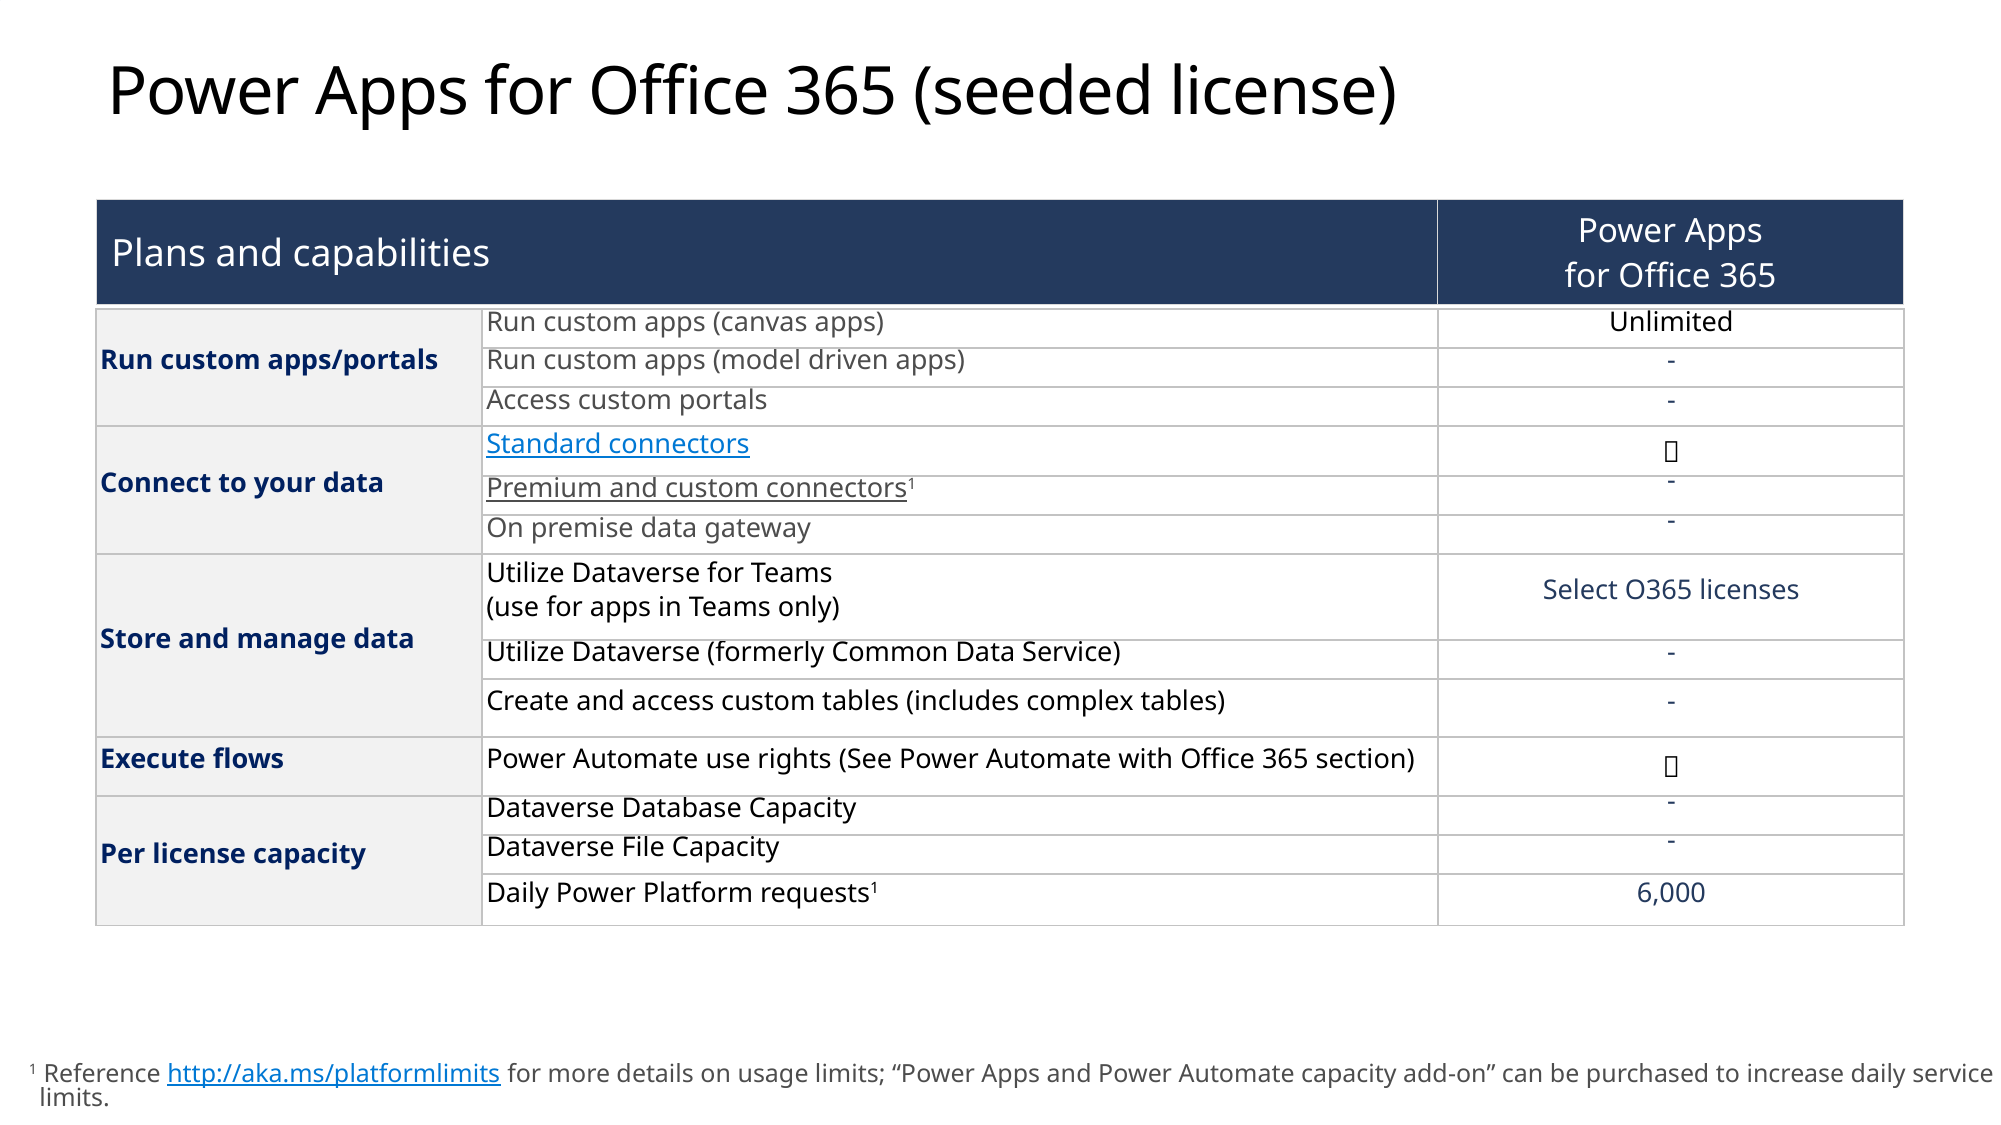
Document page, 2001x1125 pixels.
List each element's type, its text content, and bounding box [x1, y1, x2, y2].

table_cell - [1439, 516, 1903, 553]
text_box 1 Reference http://aka.ms/platformlimits for more details on usage limits; “Power Apps and Power Automate capacity add-on” can be purchased to increase daily service limits. [13, 1052, 2000, 1119]
table_cell 6,000 [1439, 875, 1903, 925]
table_cell Utilize Dataverse (formerly Common Data Service) [483, 641, 1437, 678]
table_cell - [1439, 388, 1903, 425]
table_cell Standard connectors [483, 427, 1437, 475]
table_cell Create and access custom tables (includes complex tables) [483, 680, 1437, 736]
table_cell Dataverse Database Capacity [483, 797, 1437, 834]
table_cell Power Automate use rights (See Power Automate with Office 365 section) [483, 738, 1437, 795]
table_cell - [1439, 477, 1903, 514]
table_header Power Apps for Office 365 [1438, 200, 1903, 304]
table_cell On premise data gateway [483, 516, 1437, 553]
table_cell - [1439, 797, 1903, 834]
table_cell Utilize Dataverse for Teams (use for apps in Teams only) [483, 555, 1437, 639]
table_cell Execute flows [97, 738, 481, 795]
table_cell Select O365 licenses [1439, 555, 1903, 639]
table_cell Store and manage data [97, 555, 481, 736]
table_cell Per license capacity [97, 797, 481, 925]
table_cell - [1439, 836, 1903, 873]
table_cell Daily Power Platform requests1 [483, 875, 1437, 925]
table_cell Dataverse File Capacity [483, 836, 1437, 873]
table_cell Connect to your data [97, 427, 481, 553]
table_cell Access custom portals [483, 388, 1437, 425]
table_cell - [1439, 680, 1903, 736]
table_cell  [1439, 738, 1903, 795]
table_cell - [1439, 349, 1903, 386]
table_cell - [1439, 641, 1903, 678]
table_cell Run custom apps (model driven apps) [483, 349, 1437, 386]
table_cell  [1439, 427, 1903, 475]
table_header Plans and capabilities [97, 200, 1437, 304]
title Power Apps for Office 365 (seeded license) [107, 52, 1893, 129]
table_cell Premium and custom connectors1 [483, 477, 1437, 514]
table_header Unlimited [1439, 310, 1903, 347]
table_header Run custom apps (canvas apps) [483, 310, 1437, 347]
table_header Run custom apps/portals [97, 310, 481, 425]
